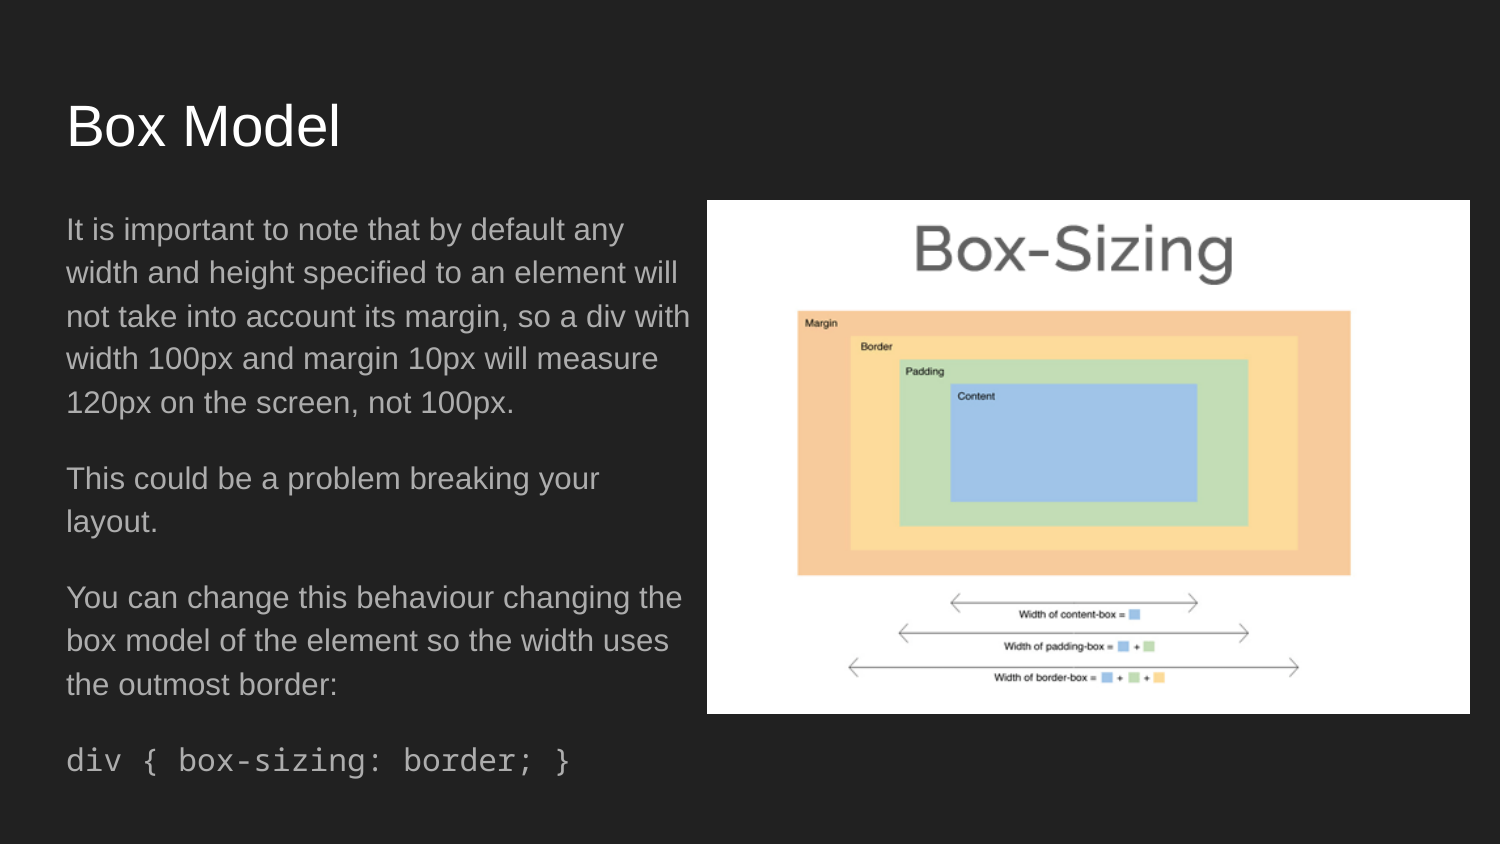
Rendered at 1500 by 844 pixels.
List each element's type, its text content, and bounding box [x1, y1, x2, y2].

picture [707, 200, 1470, 715]
title Box Model [51, 72, 1449, 167]
list It is important to note that by default any width and height specified to an element will not take into account its margin, so a div with width 100px and margin 10px will measure 120px on the screen, not 100px. This could be a problem breaking your layout. You can change this behaviour changing the box model of the element so the width uses the outmost border: div { box-sizing: border; } [51, 189, 708, 812]
